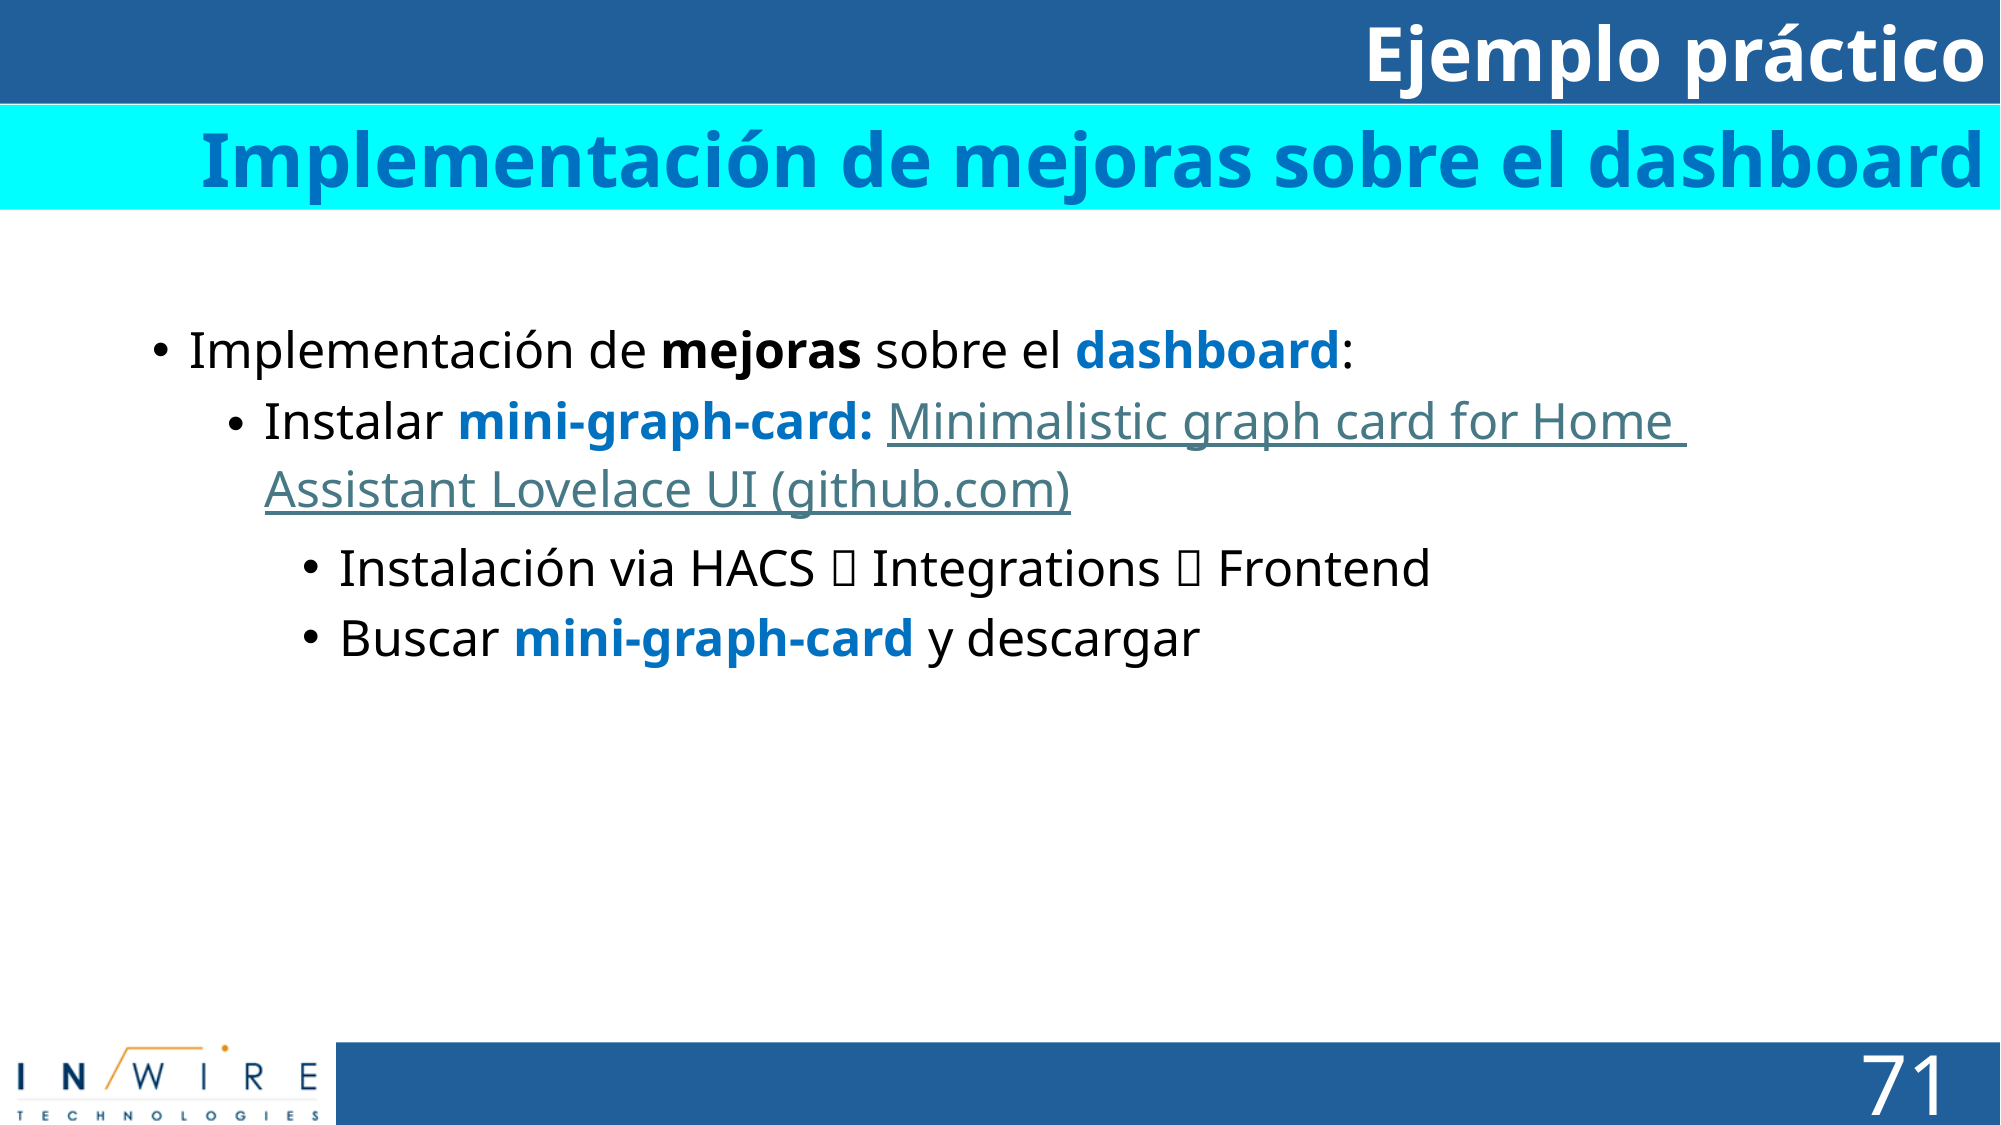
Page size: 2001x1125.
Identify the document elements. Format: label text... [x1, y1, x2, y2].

text_box Ejemplo práctico [0, 0, 2000, 104]
text_box Implementación de mejoras sobre el dashboard [0, 104, 2000, 210]
list Implementación de mejoras sobre el dashboard: Instalar mini-graph-card: Minimalistic graph card for Home Assistant Lovelace UI (github.com) Instalación via HACS  Integrations  Frontend Buscar mini-graph-card y descargar [137, 299, 1863, 1014]
picture [0, 1037, 336, 1125]
